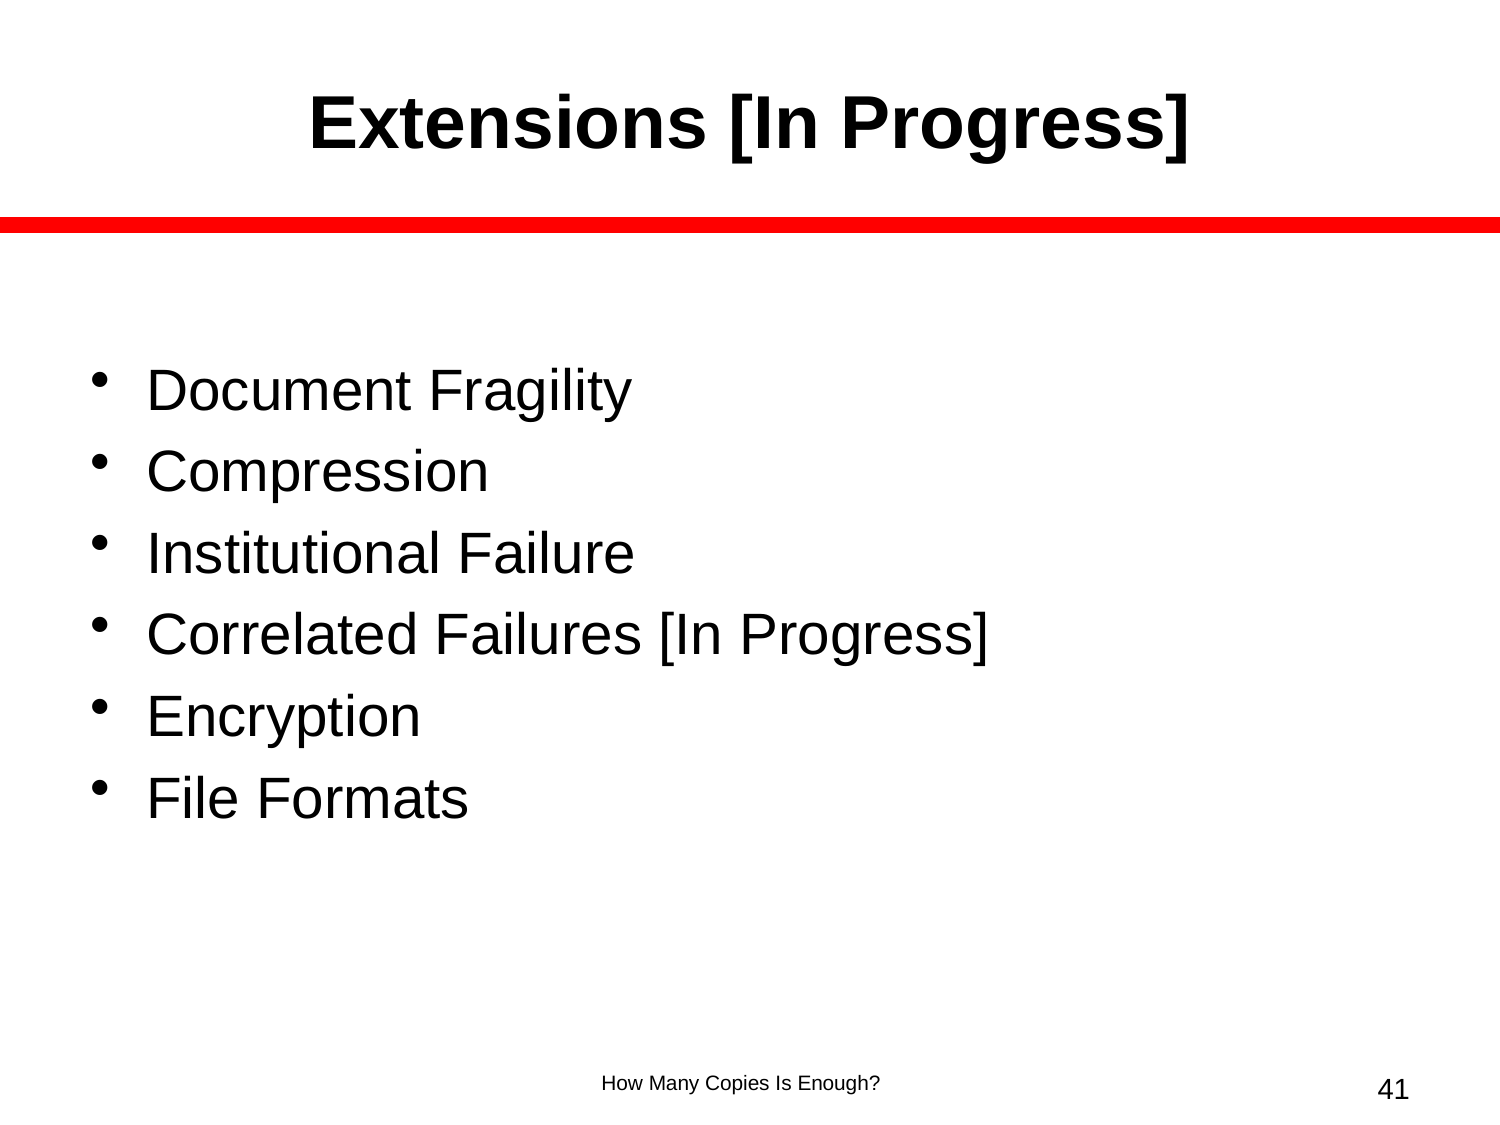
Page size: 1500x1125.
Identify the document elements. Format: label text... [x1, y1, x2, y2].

title Extensions [In Progress] [75, 24, 1425, 213]
footer How Many Copies Is Enough? [450, 1062, 1038, 1103]
slide_number 41 [1074, 1062, 1425, 1103]
list Document Fragility Compression Institutional Failure Correlated Failures [In Progress] Encryption File Formats [75, 262, 1425, 1005]
